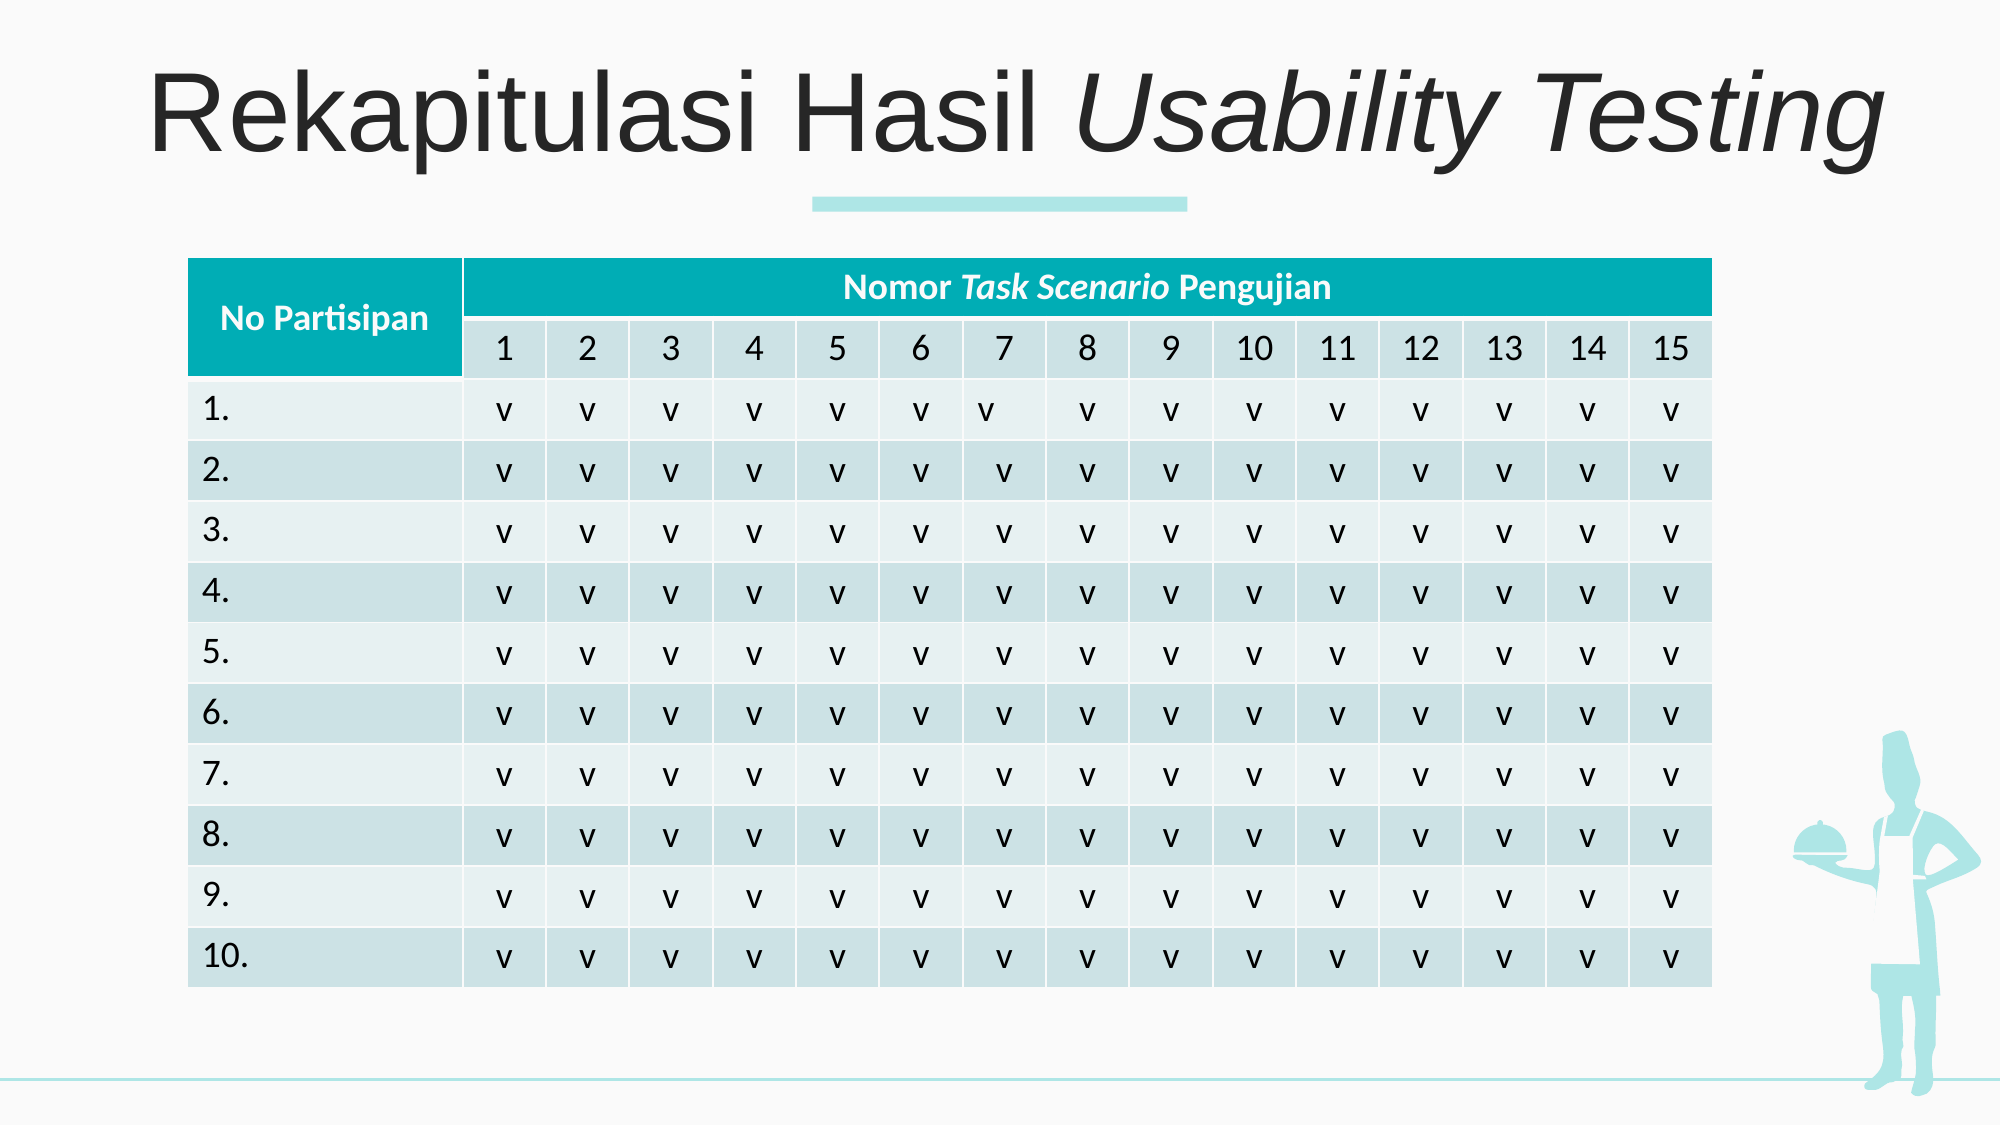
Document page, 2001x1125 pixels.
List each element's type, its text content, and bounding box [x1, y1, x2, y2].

table_cell v [1297, 684, 1378, 743]
table_cell v [464, 563, 545, 622]
table_cell v [714, 928, 795, 987]
table_cell v [1297, 441, 1378, 500]
table_cell v [1380, 441, 1462, 500]
table_cell v [964, 623, 1045, 682]
table_cell v [1214, 623, 1295, 682]
table_cell 13 [1464, 321, 1545, 378]
table_cell v [630, 684, 712, 743]
table_cell v [964, 928, 1045, 987]
table_cell v [1130, 684, 1212, 743]
table_cell v [714, 867, 795, 926]
table_cell v [1464, 745, 1545, 804]
table_cell v [1214, 684, 1295, 743]
table_cell v [964, 563, 1045, 622]
table_cell v [1214, 928, 1295, 987]
table_cell v [1630, 563, 1712, 622]
table_cell v [714, 623, 795, 682]
table_cell v [714, 745, 795, 804]
table_cell 7. [188, 745, 462, 804]
table_cell v [797, 928, 878, 987]
table_cell v [630, 623, 712, 682]
table_cell v [1547, 806, 1628, 865]
table_cell 9 [1130, 321, 1212, 378]
table_cell v [1214, 867, 1295, 926]
table_cell v [1130, 867, 1212, 926]
list Rekapitulasi Hasil Usability Testing [53, 55, 1981, 175]
table_cell v [1380, 867, 1462, 926]
table_cell v [1047, 745, 1128, 804]
table_cell 9. [188, 867, 462, 926]
table_cell v [630, 380, 712, 439]
table_cell 2. [188, 441, 462, 500]
table_cell v [1547, 745, 1628, 804]
table_cell v [464, 380, 545, 439]
table_cell 10. [188, 928, 462, 987]
table_cell v [1380, 806, 1462, 865]
table_cell v [1130, 623, 1212, 682]
table_cell v [797, 684, 878, 743]
table_cell v [630, 563, 712, 622]
table_cell v [1214, 441, 1295, 500]
table_cell 10 [1214, 321, 1295, 378]
table_cell 5. [188, 623, 462, 682]
table_cell v [1547, 380, 1628, 439]
table_cell v [1047, 623, 1128, 682]
table_cell v [1547, 867, 1628, 926]
table_cell v [1380, 684, 1462, 743]
table_cell v [1630, 806, 1712, 865]
table_cell v [714, 502, 795, 561]
table_cell v [1464, 623, 1545, 682]
table_cell v [714, 563, 795, 622]
table_cell v [1380, 745, 1462, 804]
table_cell v [1214, 563, 1295, 622]
table_cell v [1380, 380, 1462, 439]
table_cell v [1464, 806, 1545, 865]
table_cell v [1214, 502, 1295, 561]
table_cell v [880, 380, 962, 439]
table_cell v [1630, 745, 1712, 804]
table_cell v [1130, 928, 1212, 987]
table_cell v [464, 745, 545, 804]
table_cell v [1380, 502, 1462, 561]
table_cell v [1214, 380, 1295, 439]
table_cell v [1547, 441, 1628, 500]
table_cell v [1297, 563, 1378, 622]
table_cell v [1130, 563, 1212, 622]
table_cell v [964, 806, 1045, 865]
table_cell v [464, 623, 545, 682]
table_cell 7 [964, 321, 1045, 378]
table_cell v [964, 867, 1045, 926]
table_cell v [547, 806, 628, 865]
table_cell v [1297, 745, 1378, 804]
table_cell 4 [714, 321, 795, 378]
table_header Nomor Task Scenario Pengujian [464, 258, 1712, 316]
table_cell v [880, 745, 962, 804]
table_cell 1. [188, 382, 462, 439]
table_cell v [1297, 806, 1378, 865]
table_header No Partisipan [188, 258, 462, 376]
table_cell v [1464, 441, 1545, 500]
table_cell v [547, 380, 628, 439]
table_cell v [1464, 563, 1545, 622]
table_cell 1 [464, 321, 545, 378]
table_cell v [1547, 502, 1628, 561]
table_cell 3 [630, 321, 712, 378]
table_cell v [880, 441, 962, 500]
table_cell v [964, 380, 1045, 439]
table_cell v [1464, 380, 1545, 439]
table_cell v [1297, 502, 1378, 561]
table_cell v [1464, 502, 1545, 561]
table_cell v [1547, 684, 1628, 743]
table_cell v [797, 867, 878, 926]
table_cell v [1630, 928, 1712, 987]
table_cell v [1130, 745, 1212, 804]
table_cell v [547, 502, 628, 561]
table_cell v [547, 441, 628, 500]
table_cell v [630, 745, 712, 804]
table_cell v [1630, 441, 1712, 500]
table_cell v [1630, 623, 1712, 682]
table_cell v [964, 441, 1045, 500]
table_cell v [547, 745, 628, 804]
table_cell v [1547, 563, 1628, 622]
table_cell v [1464, 928, 1545, 987]
table_cell v [1047, 684, 1128, 743]
table_cell v [714, 806, 795, 865]
table_cell v [714, 684, 795, 743]
table_cell v [714, 441, 795, 500]
table_cell v [880, 684, 962, 743]
table_cell v [1047, 806, 1128, 865]
table_cell v [880, 502, 962, 561]
table_cell v [1214, 806, 1295, 865]
table_cell 5 [797, 321, 878, 378]
table_cell v [1380, 623, 1462, 682]
table_cell v [1630, 502, 1712, 561]
table_cell v [964, 684, 1045, 743]
table_cell v [1297, 867, 1378, 926]
table_cell v [880, 928, 962, 987]
table_cell 2 [547, 321, 628, 378]
table_cell v [630, 502, 712, 561]
table_cell v [1047, 502, 1128, 561]
table_cell v [797, 745, 878, 804]
table_cell v [464, 684, 545, 743]
table_cell v [1130, 380, 1212, 439]
table_cell 8. [188, 806, 462, 865]
table_cell v [1297, 623, 1378, 682]
table_cell v [714, 380, 795, 439]
table_cell 14 [1547, 321, 1628, 378]
table_cell v [964, 745, 1045, 804]
table_cell v [1464, 684, 1545, 743]
table_cell v [1547, 623, 1628, 682]
table_cell v [464, 502, 545, 561]
table_cell v [630, 867, 712, 926]
table_cell v [1047, 380, 1128, 439]
table_cell v [630, 806, 712, 865]
table_cell 6. [188, 684, 462, 743]
table_cell v [1047, 928, 1128, 987]
table_cell 11 [1297, 321, 1378, 378]
table_cell v [464, 806, 545, 865]
table_cell v [1047, 867, 1128, 926]
table_cell v [797, 806, 878, 865]
table_cell v [964, 502, 1045, 561]
table_cell v [464, 928, 545, 987]
table_cell v [1630, 867, 1712, 926]
table_cell v [1630, 684, 1712, 743]
table_cell v [1214, 745, 1295, 804]
table_cell v [547, 623, 628, 682]
table_cell v [797, 623, 878, 682]
table_cell v [1130, 441, 1212, 500]
table_cell v [547, 928, 628, 987]
table_cell v [1047, 441, 1128, 500]
table_cell v [1547, 928, 1628, 987]
table_cell v [880, 563, 962, 622]
table_cell v [1380, 928, 1462, 987]
table_cell v [1297, 928, 1378, 987]
table_cell v [880, 623, 962, 682]
table_cell v [1464, 867, 1545, 926]
table_cell v [1130, 502, 1212, 561]
table_cell v [1130, 806, 1212, 865]
table_cell v [547, 563, 628, 622]
table_cell 15 [1630, 321, 1712, 378]
table_cell 4. [188, 563, 462, 622]
table_cell v [547, 684, 628, 743]
table_cell v [797, 380, 878, 439]
table_cell v [1380, 563, 1462, 622]
table_cell v [464, 867, 545, 926]
table_cell v [1297, 380, 1378, 439]
table_cell v [880, 867, 962, 926]
table_cell 3. [188, 502, 462, 561]
table_cell v [1047, 563, 1128, 622]
table_cell v [797, 441, 878, 500]
table_cell 8 [1047, 321, 1128, 378]
table_cell v [797, 563, 878, 622]
table_cell v [1630, 380, 1712, 439]
table_cell v [630, 441, 712, 500]
table_cell v [630, 928, 712, 987]
table_cell v [797, 502, 878, 561]
table_cell 12 [1380, 321, 1462, 378]
table_cell v [547, 867, 628, 926]
table_cell 6 [880, 321, 962, 378]
table_cell v [464, 441, 545, 500]
table_cell v [880, 806, 962, 865]
